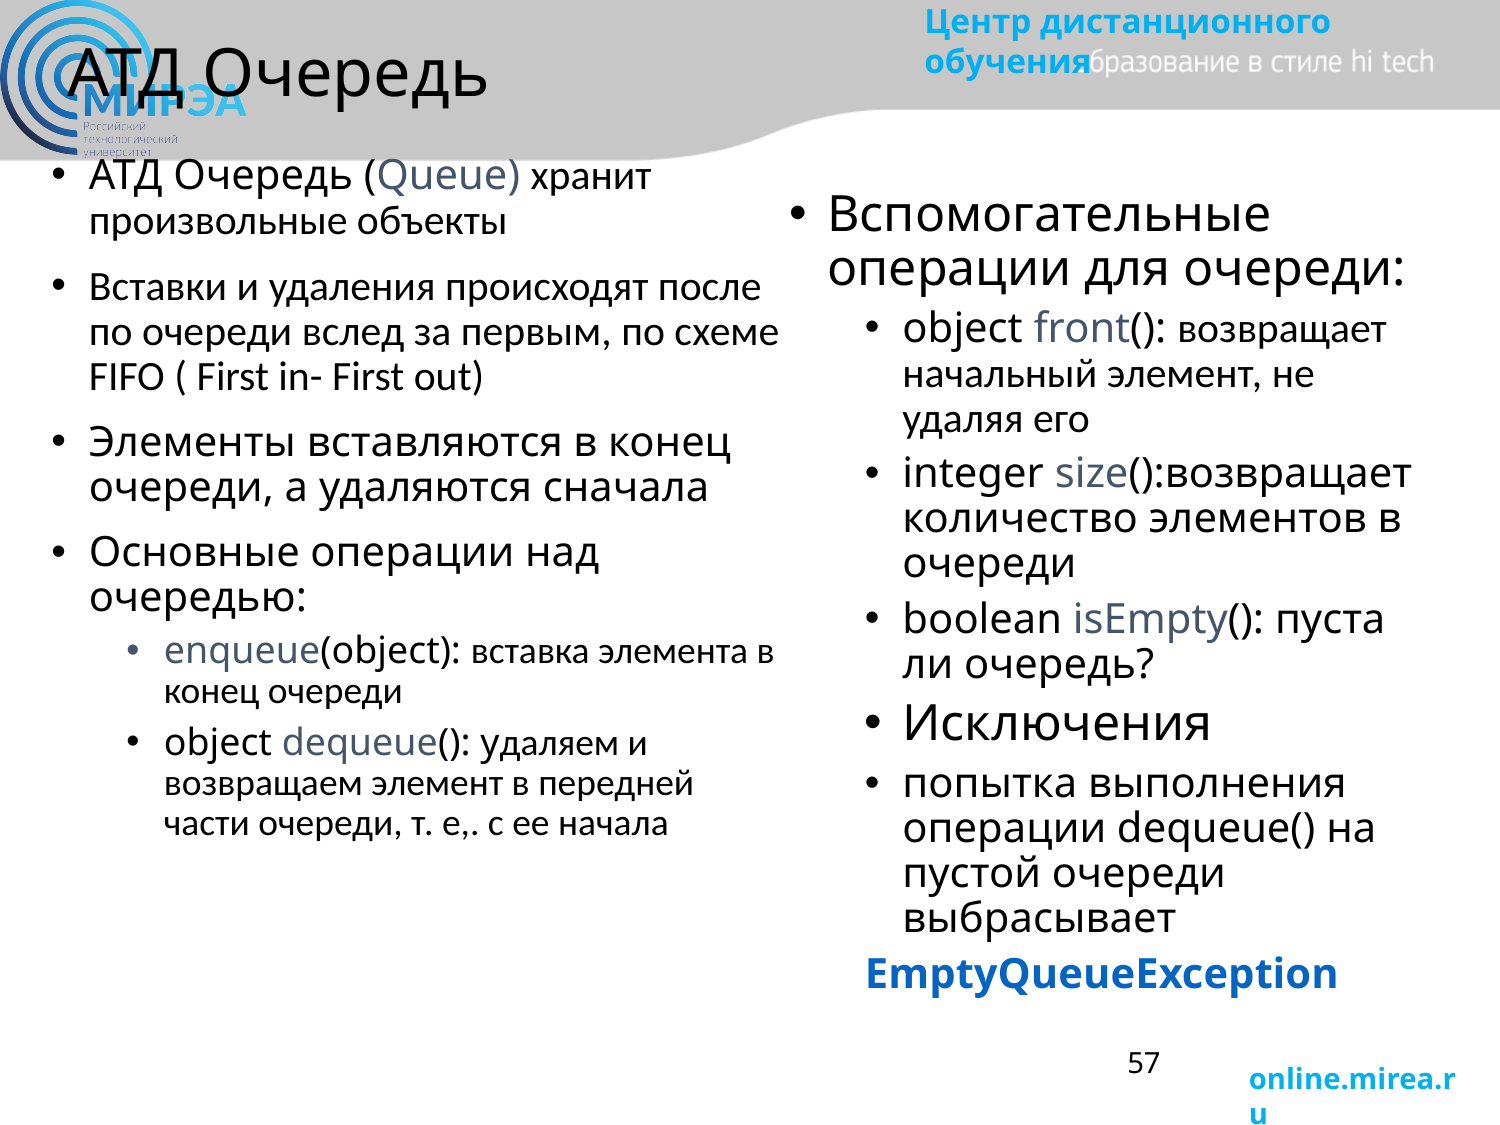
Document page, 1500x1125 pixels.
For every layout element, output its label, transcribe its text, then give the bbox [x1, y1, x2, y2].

picture [0, 0, 247, 159]
list АТД Очередь (Queue) хранит произвольные объекты Вставки и удаления происходят после по очереди вслед за первым, по схеме FIFO ( First in- First out) Элементы вставляются в конец очереди, а удаляются сначала Основные операции над очередью: enqueue(object): вставка элемента в конец очереди object dequeue(): удаляем и возвращаем элемент в передней части очереди, т. е,. с ее начала [36, 145, 800, 1002]
title АТД Очередь [52, 31, 1425, 146]
slide_number 57 [1112, 1037, 1425, 1113]
list Вспомогательные операции для очереди: object front(): возвращает начальный элемент, не удаляя его integer size():возвращает количество элементов в очереди boolean isEmpty(): пуста ли очередь? Исключения попытка выполнения операции dequeue() на пустой очереди выбрасывает EmptyQueueException [774, 180, 1450, 1018]
